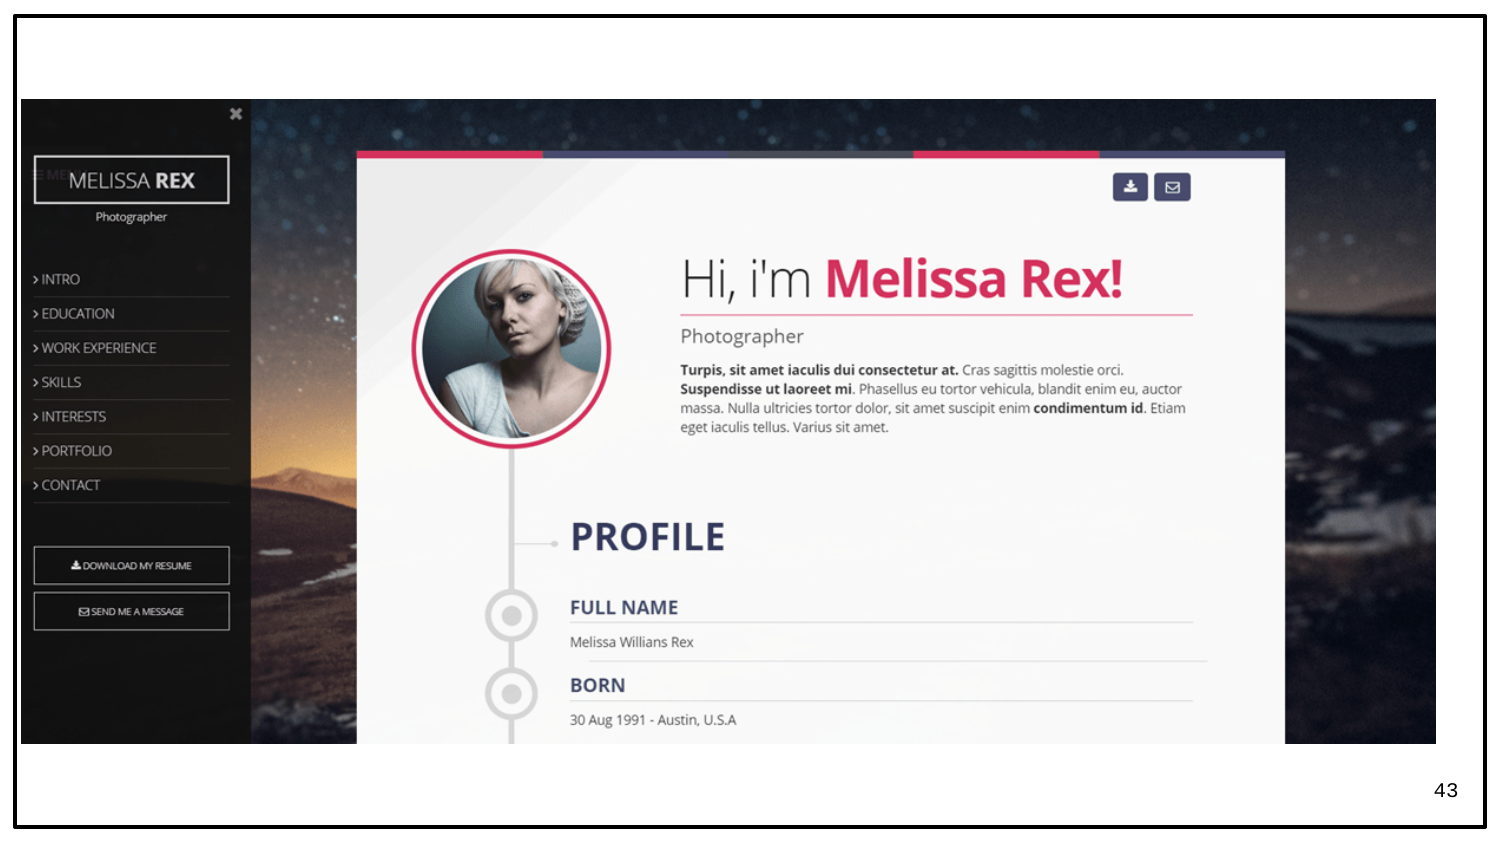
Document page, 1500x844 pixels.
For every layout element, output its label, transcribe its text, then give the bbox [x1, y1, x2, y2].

picture [0, 0, 1500, 844]
slide_number 43 [1398, 761, 1474, 810]
